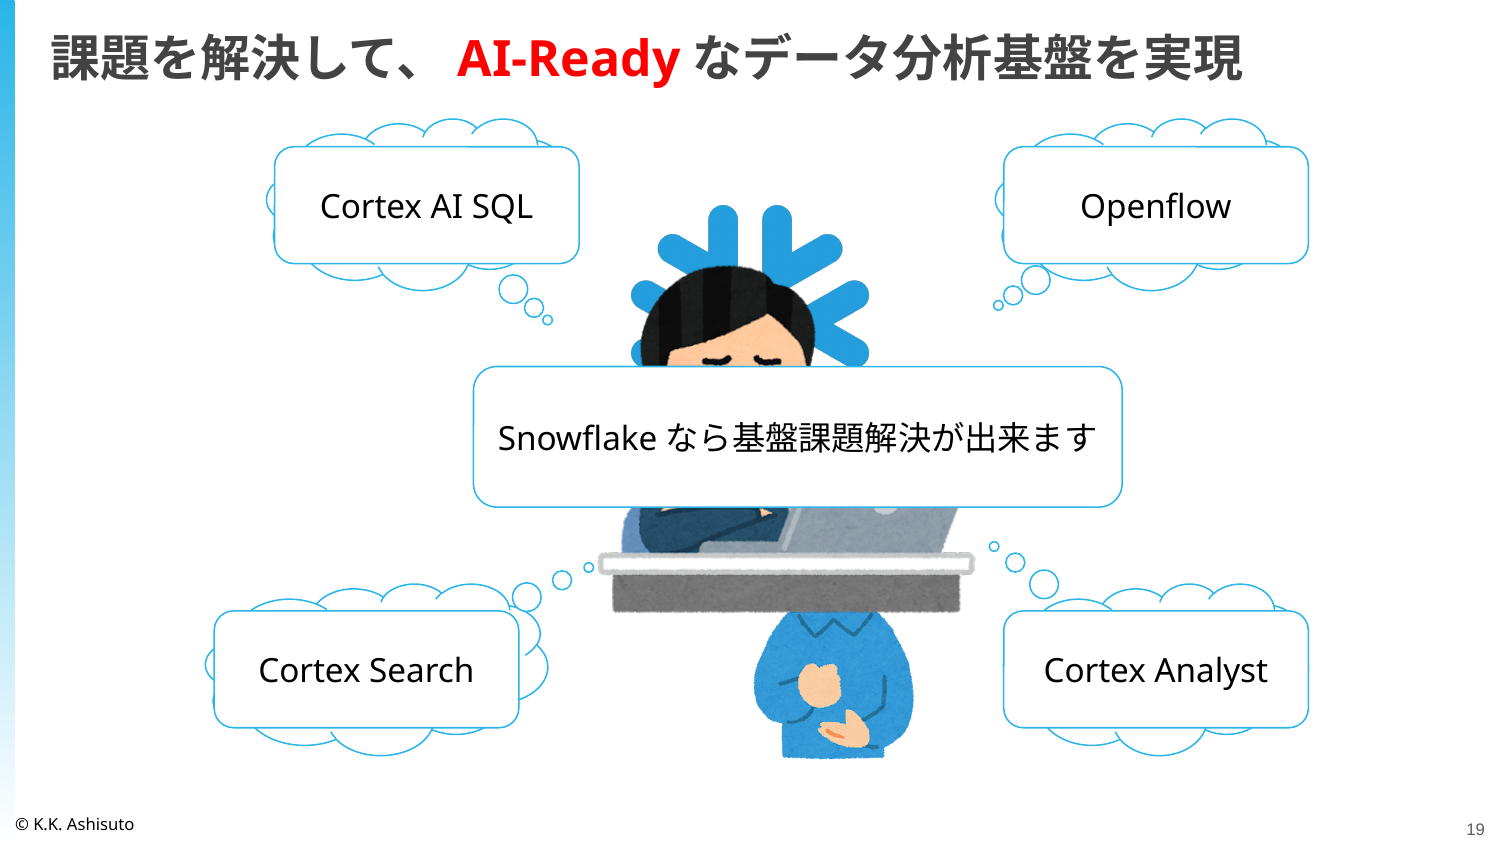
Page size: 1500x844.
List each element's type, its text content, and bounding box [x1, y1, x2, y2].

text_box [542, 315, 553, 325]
text_box Openflow [1003, 146, 1309, 264]
text_box データの サイロ化 [995, 183, 1003, 216]
text_box ドメイン知識をどうするか [255, 728, 484, 756]
text_box データ人材不足 [1047, 728, 1252, 756]
text_box データの サイロ化 [1035, 118, 1280, 146]
text_box データの サイロ化 [1021, 264, 1242, 295]
text_box ドメイン知識をどうするか [205, 649, 214, 681]
text_box 非構造化データをどう扱うか [311, 264, 513, 291]
text_box データ人材不足 [1029, 570, 1059, 599]
text_box 非構造化データをどう扱うか [499, 274, 528, 304]
text_box ドメイン知識をどうするか [251, 582, 548, 700]
picture [588, 204, 995, 769]
text_box 非構造化データをどう扱うか [524, 298, 544, 318]
text_box Cortex AI SQL [274, 146, 580, 264]
title 課題を解決して、AI-Readyなデータ分析基盤を実現 [34, 10, 1500, 102]
text_box 非構造化データをどう扱うか [306, 118, 551, 146]
text_box Snowflakeなら基盤課題解決が出来ます [473, 366, 583, 508]
text_box データの サイロ化 [1003, 285, 1023, 305]
text_box Snowflakeなら基盤課題解決が出来ます [999, 366, 1123, 508]
text_box データ人材不足 [1044, 584, 1286, 610]
text_box ドメイン知識をどうするか [552, 570, 572, 590]
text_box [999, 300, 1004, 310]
text_box Cortex Search [214, 610, 519, 728]
text_box Cortex Analyst [1003, 610, 1309, 728]
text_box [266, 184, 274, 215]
text_box データ人材不足 [1005, 553, 1025, 573]
